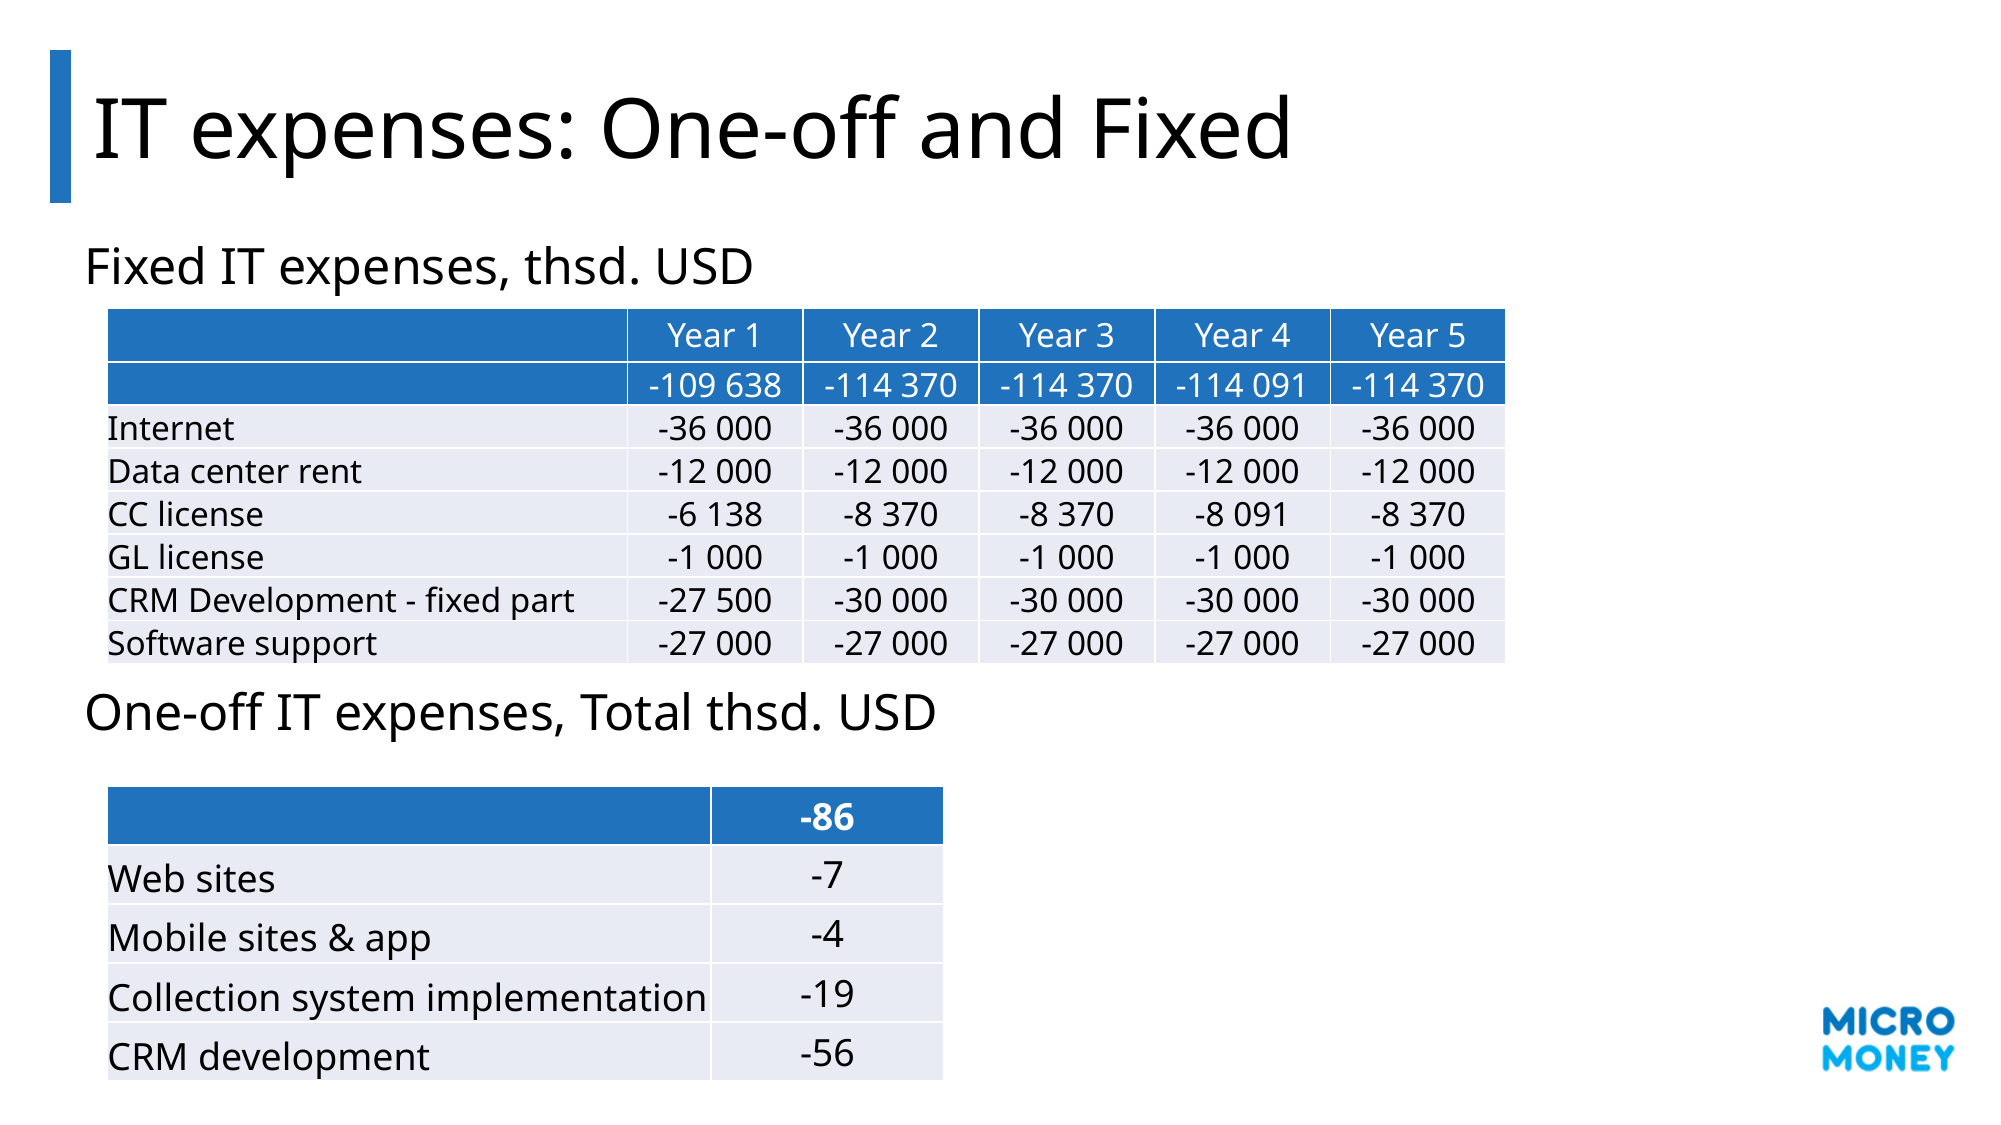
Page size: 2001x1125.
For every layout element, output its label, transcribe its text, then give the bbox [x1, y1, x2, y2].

table_cell -56 [712, 1023, 943, 1080]
table_cell -36 000 [628, 406, 802, 447]
table_cell -8 370 [980, 492, 1154, 533]
table_cell -12 000 [980, 449, 1154, 490]
table_cell Web sites [108, 846, 710, 903]
table_cell -8 370 [804, 492, 978, 533]
table_cell -19 [712, 964, 943, 1021]
table_cell -12 000 [804, 449, 978, 490]
table_header Year 2 [804, 309, 978, 361]
table_cell CC license [108, 492, 627, 533]
table_cell -30 000 [1331, 578, 1505, 620]
table_cell -8 091 [1156, 492, 1330, 533]
table_cell Mobile sites & app [108, 905, 710, 962]
table_cell CRM Development - fixed part [108, 578, 627, 620]
table_cell -8 370 [1331, 492, 1505, 533]
table_cell -36 000 [980, 406, 1154, 447]
table_cell -114 370 [804, 363, 978, 404]
text_box Fixed IT expenses, thsd. USD [69, 226, 771, 302]
table_cell -36 000 [1156, 406, 1330, 447]
table_header Year 4 [1156, 309, 1330, 361]
table_cell -1 000 [1331, 535, 1505, 576]
table_cell -114 370 [980, 363, 1154, 404]
table_cell Internet [108, 406, 627, 447]
table_cell -36 000 [804, 406, 978, 447]
table_cell -109 638 [628, 363, 802, 404]
table_cell -7 [712, 846, 943, 903]
table_cell Collection system implementation [108, 964, 710, 1021]
table_cell -1 000 [980, 535, 1154, 576]
table_header Year 5 [1331, 309, 1505, 361]
table_cell СRM development [108, 1023, 710, 1080]
table_cell -114 370 [1331, 363, 1505, 404]
table_cell -4 [712, 905, 943, 962]
table_cell -30 000 [804, 578, 978, 620]
table_cell -30 000 [980, 578, 1154, 620]
table_cell -12 000 [1331, 449, 1505, 490]
table_cell -27 000 [980, 621, 1154, 663]
table_cell -114 091 [1156, 363, 1330, 404]
text_box One-off IT expenses, Total thsd. USD [69, 673, 953, 748]
table_cell Data center rent [108, 449, 627, 490]
table_cell GL license [108, 535, 627, 576]
table_cell -6 138 [628, 492, 802, 533]
picture [1783, 933, 1995, 1125]
table_cell [108, 363, 627, 404]
table_cell -27 000 [804, 621, 978, 663]
table_cell -1 000 [804, 535, 978, 576]
table_cell -1 000 [628, 535, 802, 576]
table_cell -30 000 [1156, 578, 1330, 620]
table_cell -36 000 [1331, 406, 1505, 447]
table_cell -27 500 [628, 578, 802, 620]
table_cell -1 000 [1156, 535, 1330, 576]
table_cell -12 000 [628, 449, 802, 490]
table_cell -12 000 [1156, 449, 1330, 490]
table_cell -27 000 [628, 621, 802, 663]
table_header [108, 309, 627, 361]
text_box IT expenses: One-off and Fixed [78, 68, 1995, 183]
table_header [108, 787, 710, 844]
table_cell -27 000 [1331, 621, 1505, 663]
table_header Year 1 [628, 309, 802, 361]
table_header -86 [712, 787, 943, 844]
table_cell Software support [108, 621, 627, 663]
table_header Year 3 [980, 309, 1154, 361]
table_cell -27 000 [1156, 621, 1330, 663]
